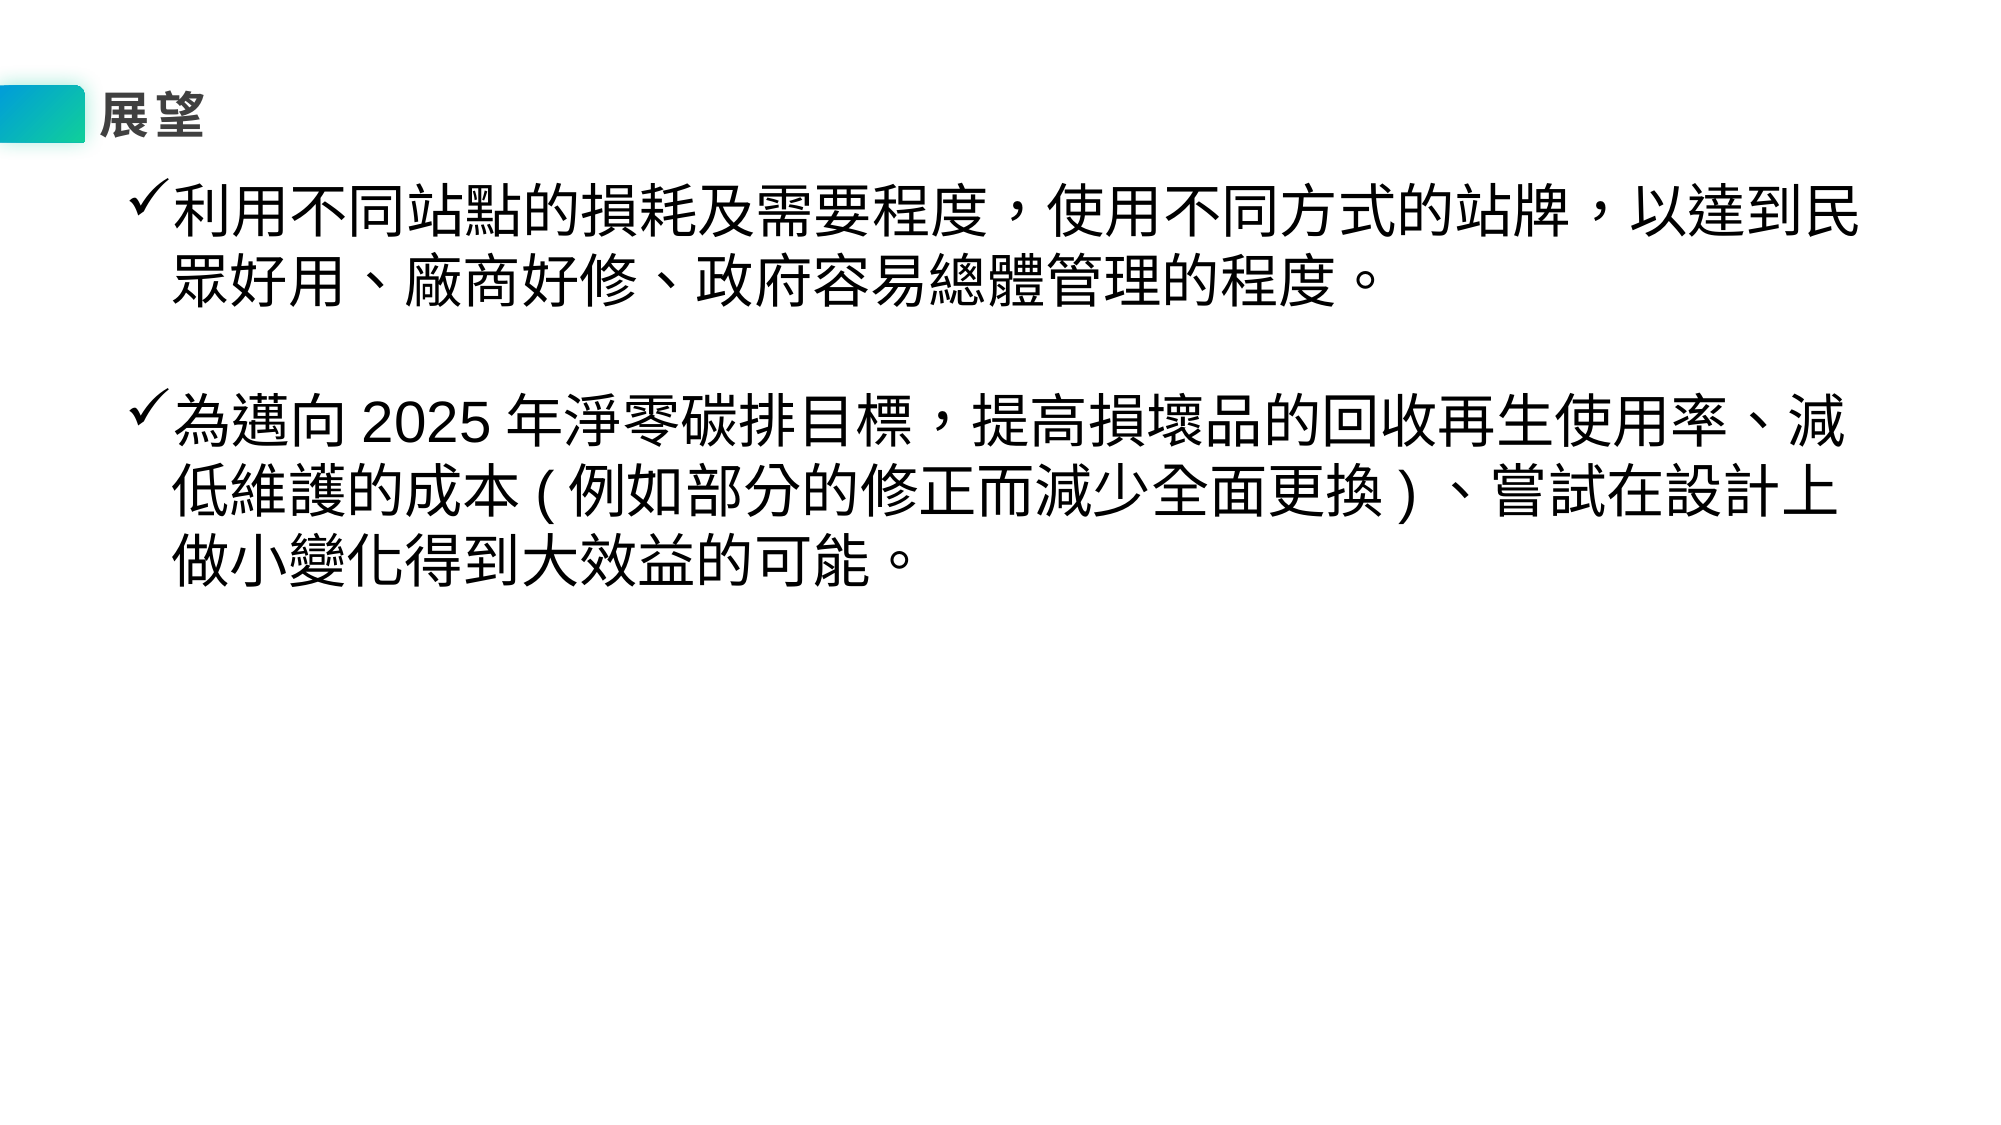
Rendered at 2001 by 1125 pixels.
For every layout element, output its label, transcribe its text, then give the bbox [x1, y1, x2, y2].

list 展望 [84, 75, 229, 152]
text_box 利用不同站點的損耗及需要程度，使用不同方式的站牌，以達到民眾好用、廠商好修、政府容易總體管理的程度。 為邁向2025年淨零碳排目標，提高損壞品的回收再生使用率、減低維護的成本(例如部分的修正而減少全面更換)、嘗試在設計上做小變化得到大效益的可能。 [110, 167, 1882, 742]
